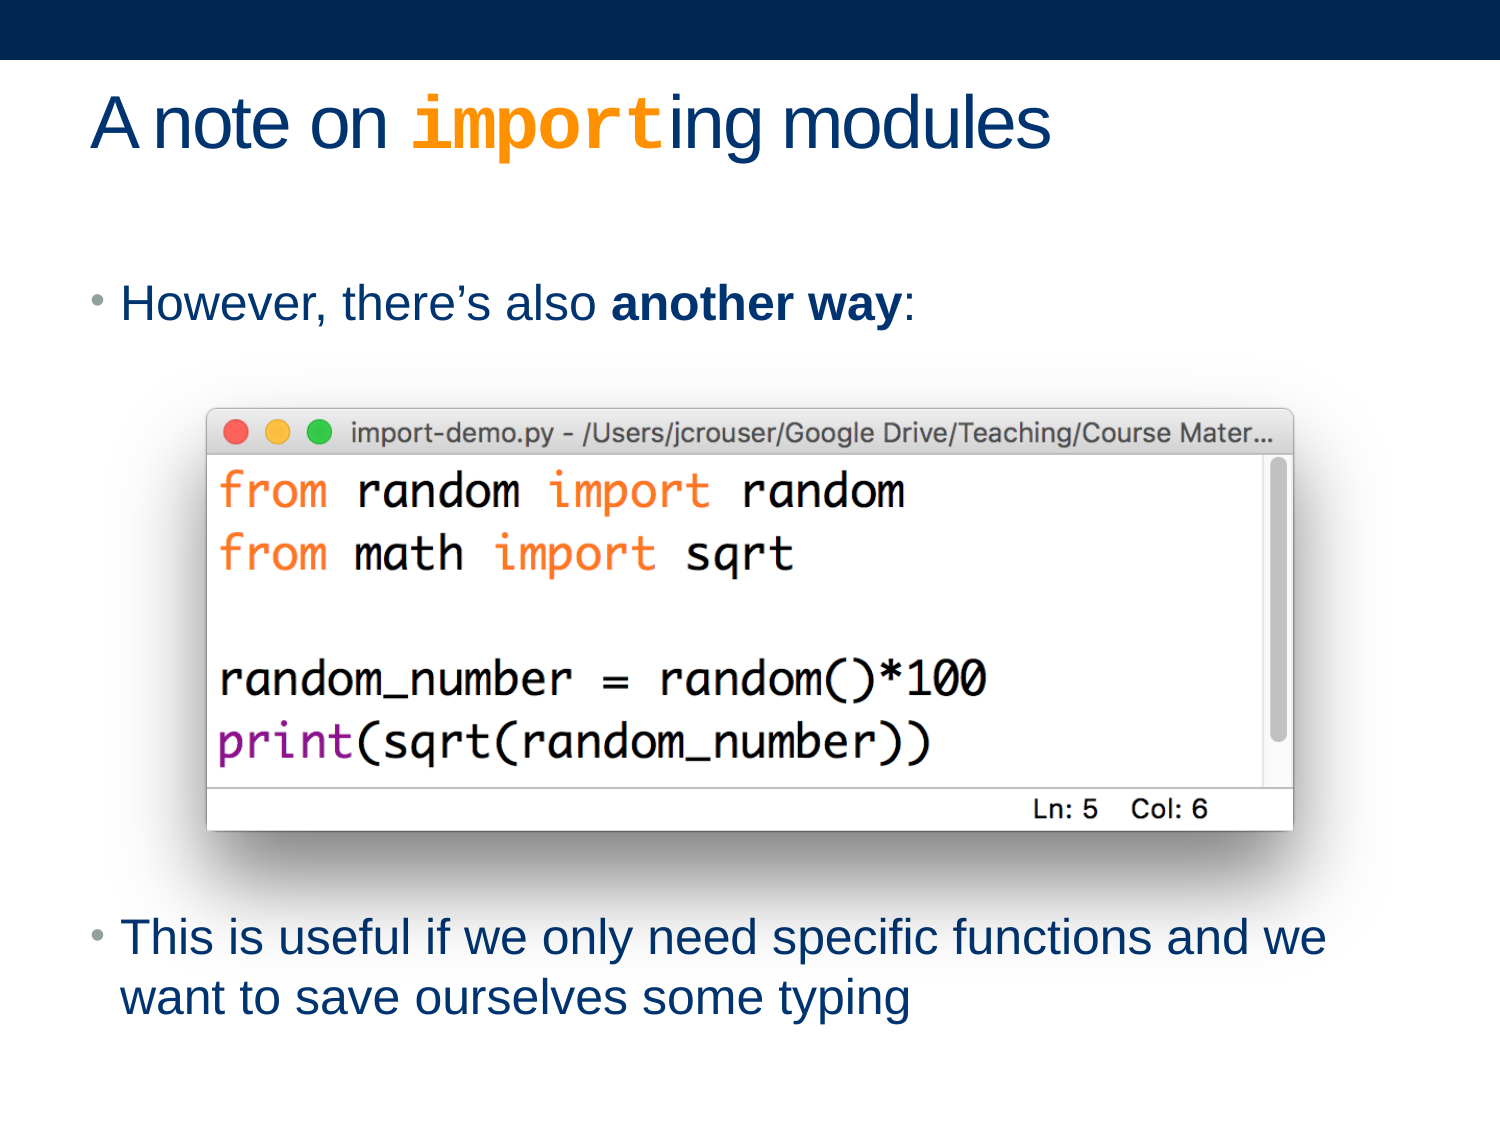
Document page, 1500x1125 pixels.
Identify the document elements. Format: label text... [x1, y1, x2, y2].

list However, there’s also another way: This is useful if we only need specific functions and we want to save ourselves some typing [75, 262, 1425, 1063]
picture [90, 342, 1410, 998]
title A note on importing modules [75, 37, 1425, 200]
